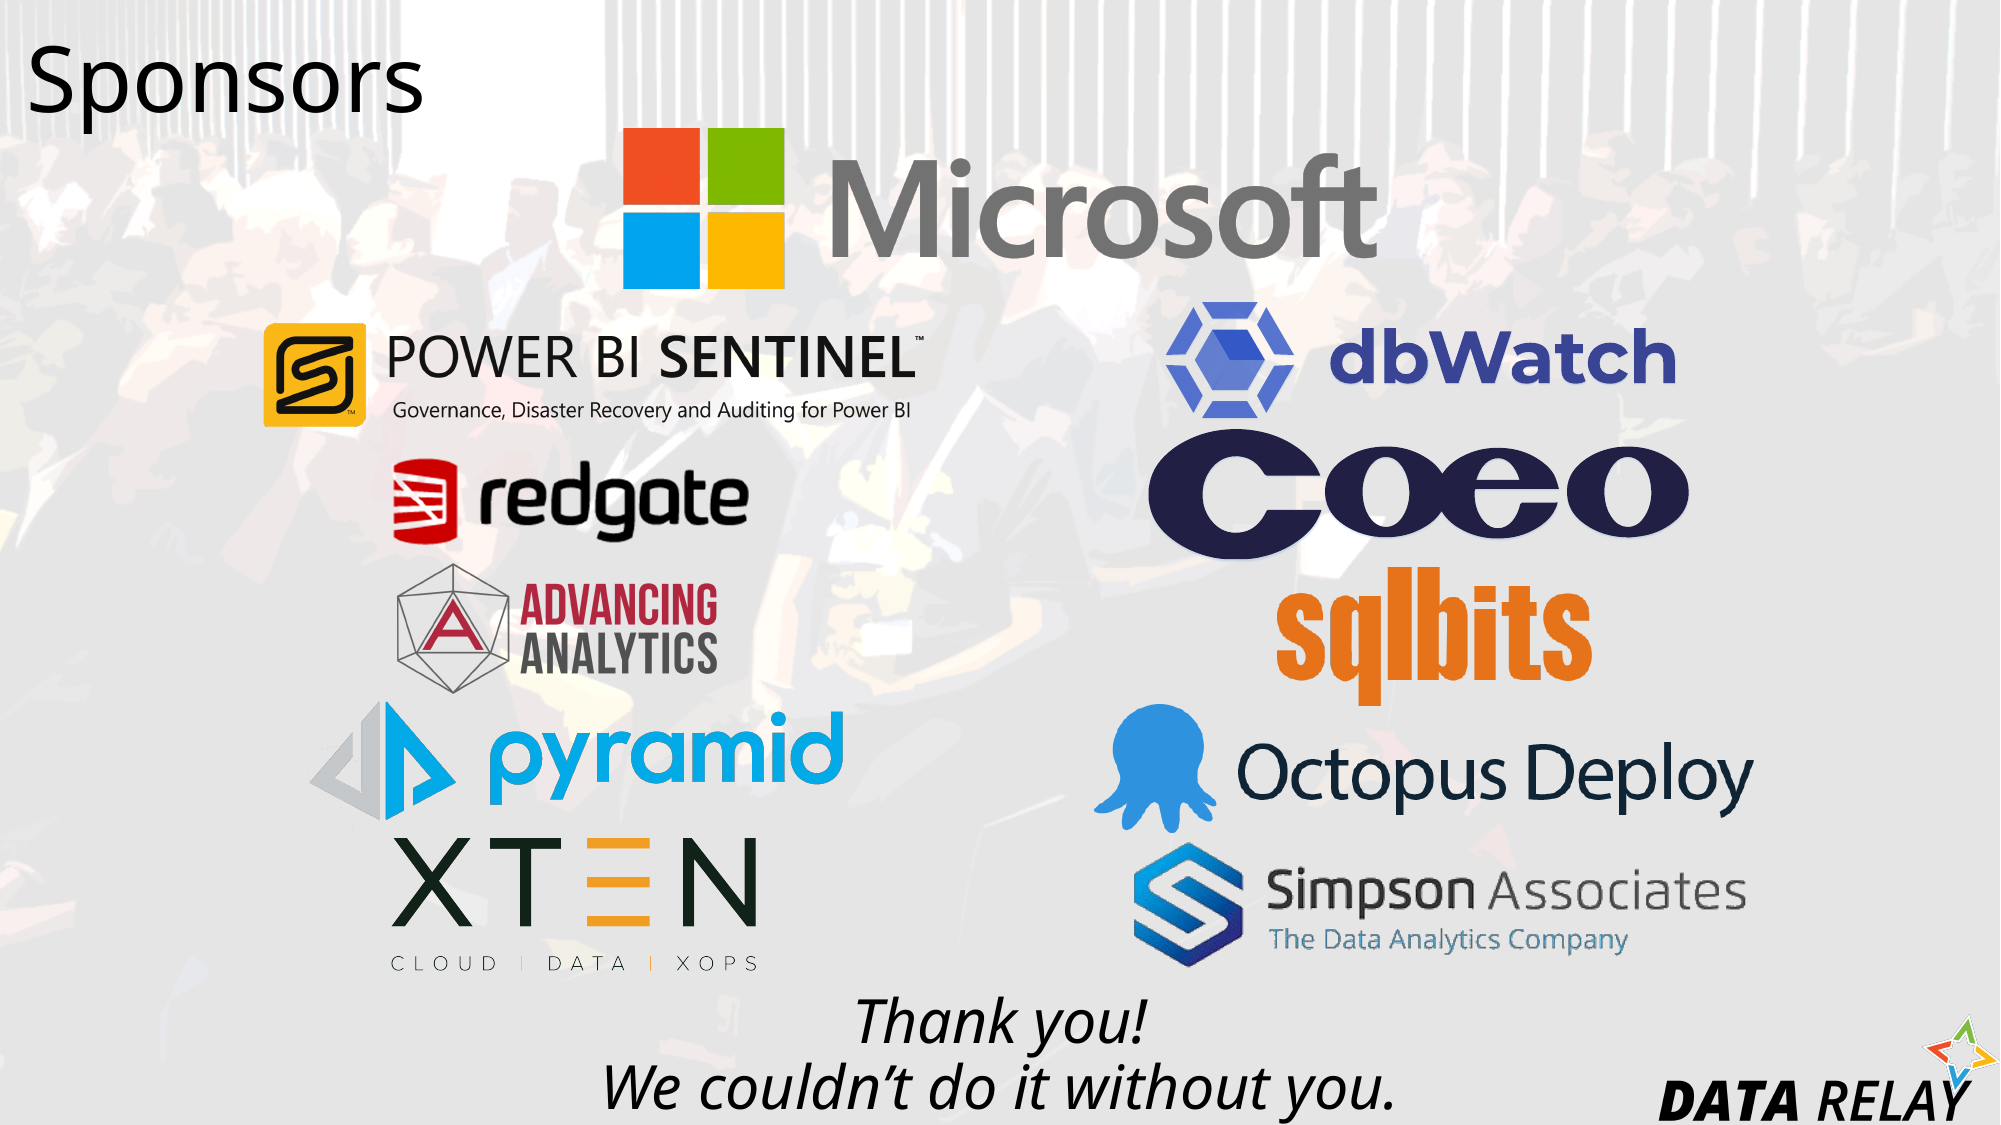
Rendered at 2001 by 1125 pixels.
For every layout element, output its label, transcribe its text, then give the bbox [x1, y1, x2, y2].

title Sponsors [11, 9, 1988, 156]
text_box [246, 300, 1754, 972]
text_box Thank you! We couldn’t do it without you. [11, 983, 1989, 1125]
picture [1989, 999, 2001, 1125]
picture [623, 127, 1377, 289]
